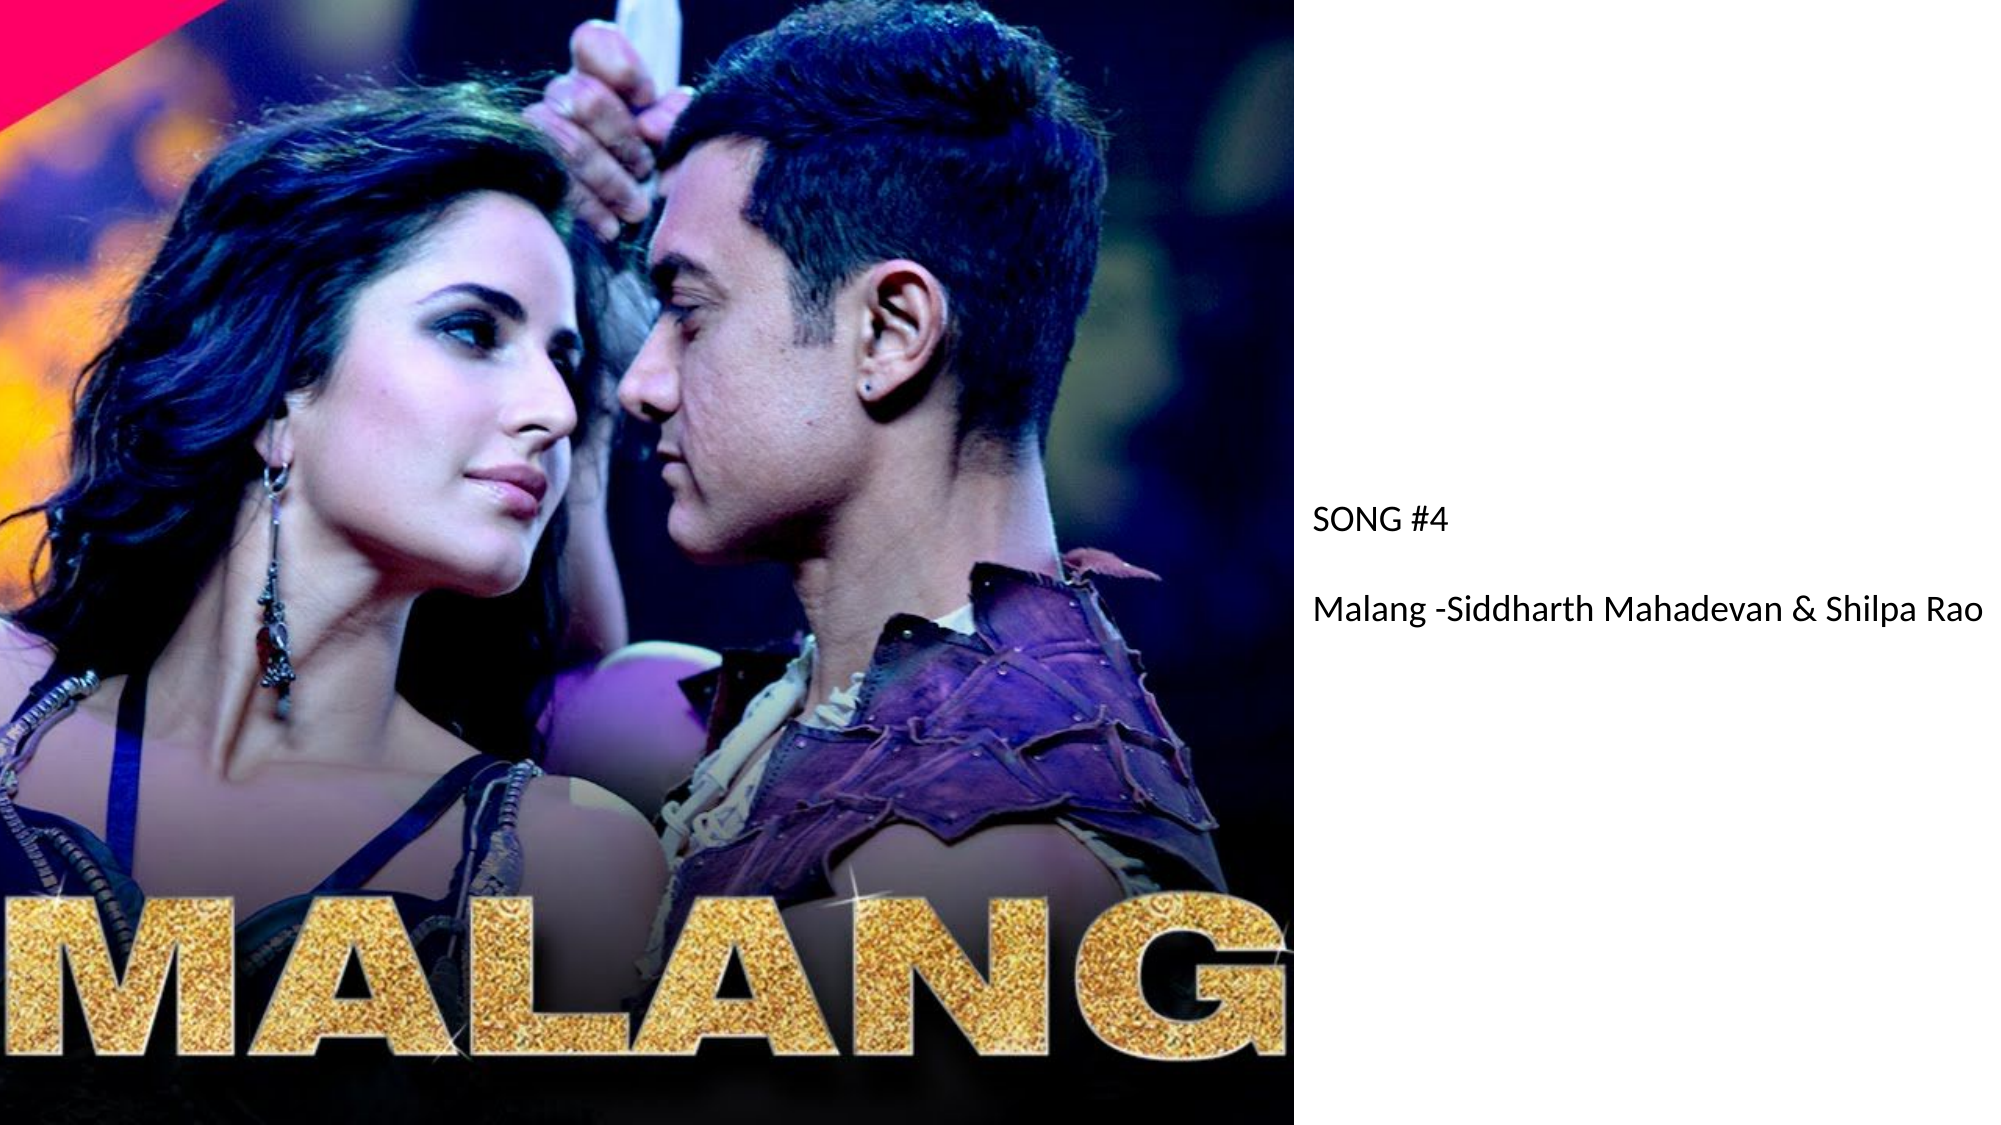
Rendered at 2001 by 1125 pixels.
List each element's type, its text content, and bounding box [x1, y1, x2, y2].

text_box SONG #4 Malang -Siddharth Mahadevan & Shilpa Rao [1298, 486, 2000, 637]
picture [0, 0, 1294, 1125]
